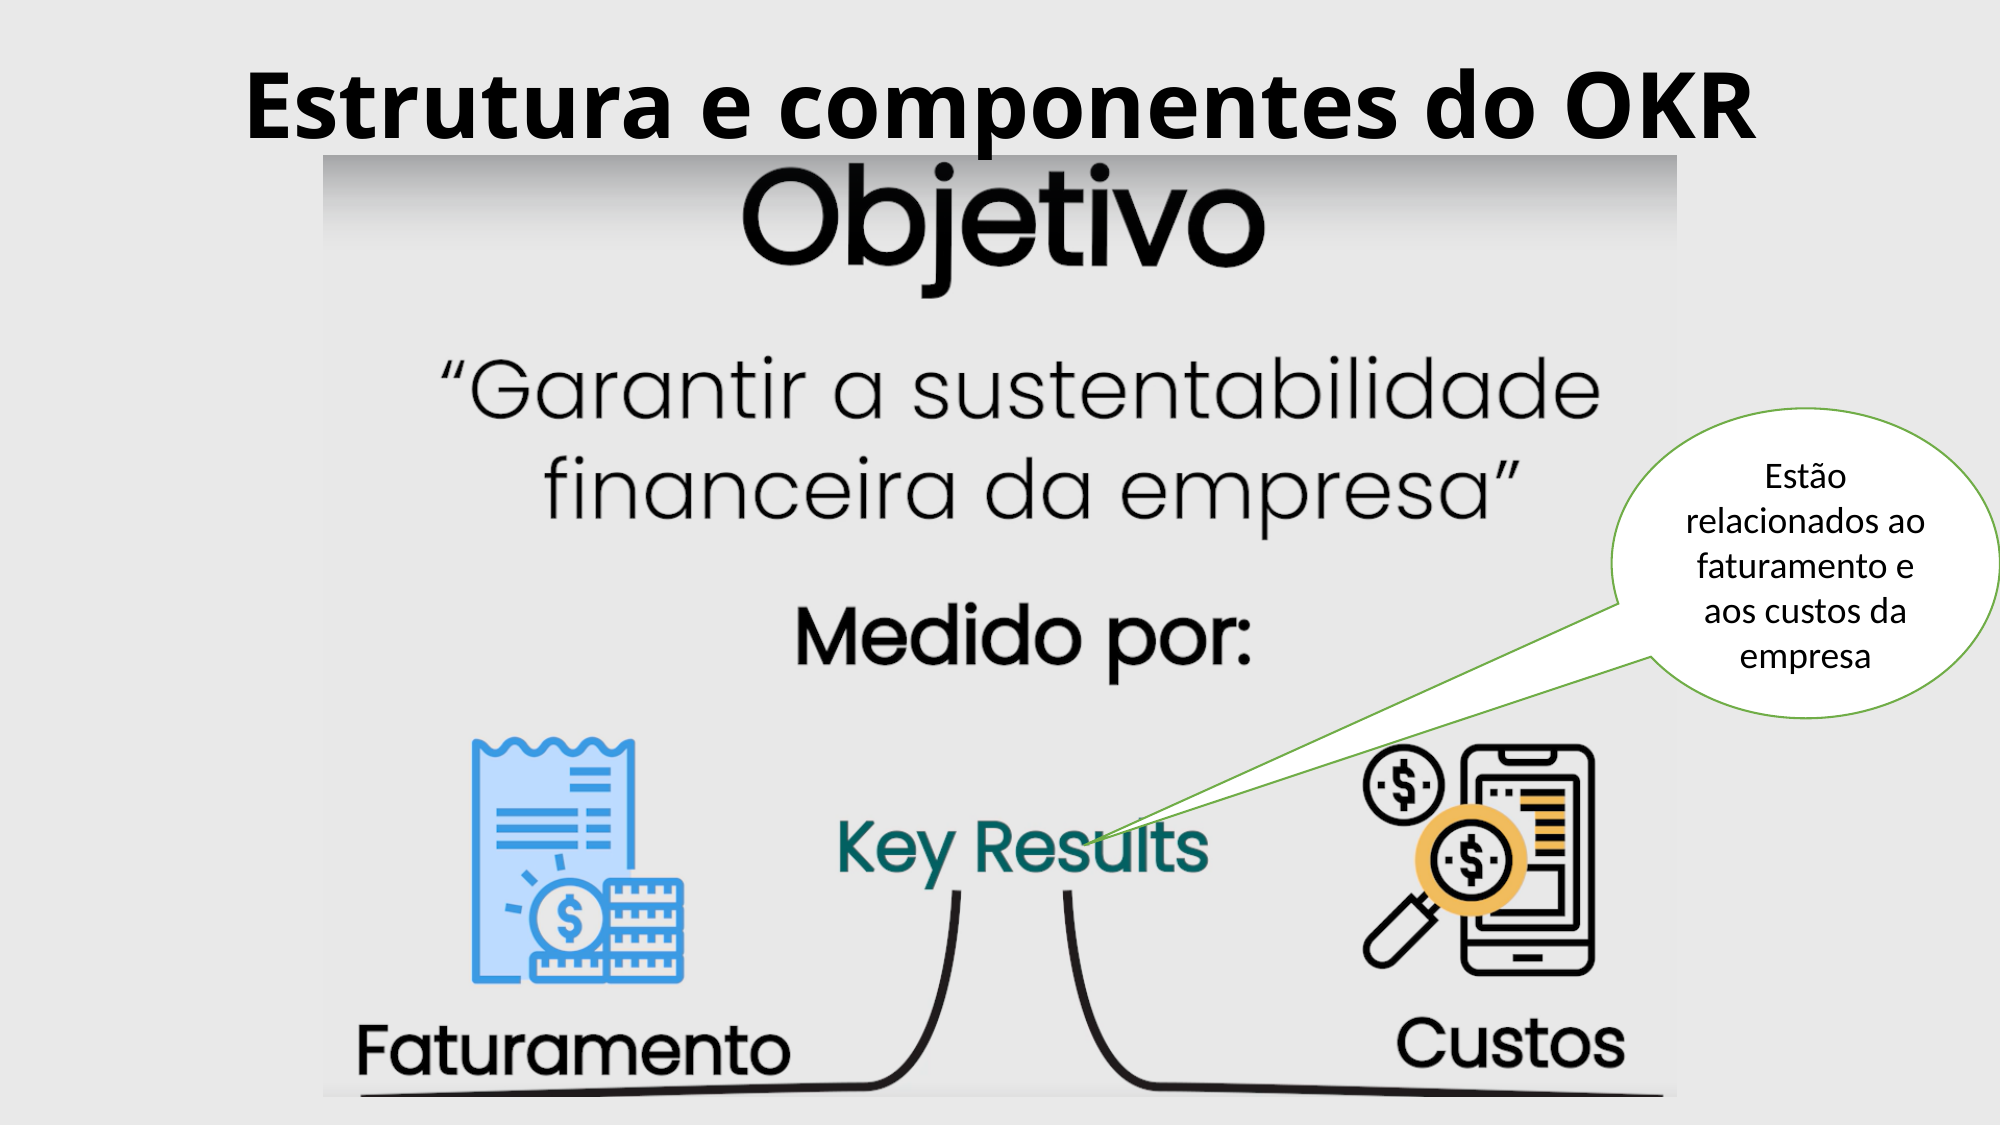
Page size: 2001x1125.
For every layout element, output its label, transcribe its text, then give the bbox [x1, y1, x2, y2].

picture [323, 155, 1677, 1097]
title Estrutura e componentes do OKR [137, 0, 1863, 218]
text_box Estão relacionados ao faturamento e aos custos da empresa [1677, 407, 2000, 720]
